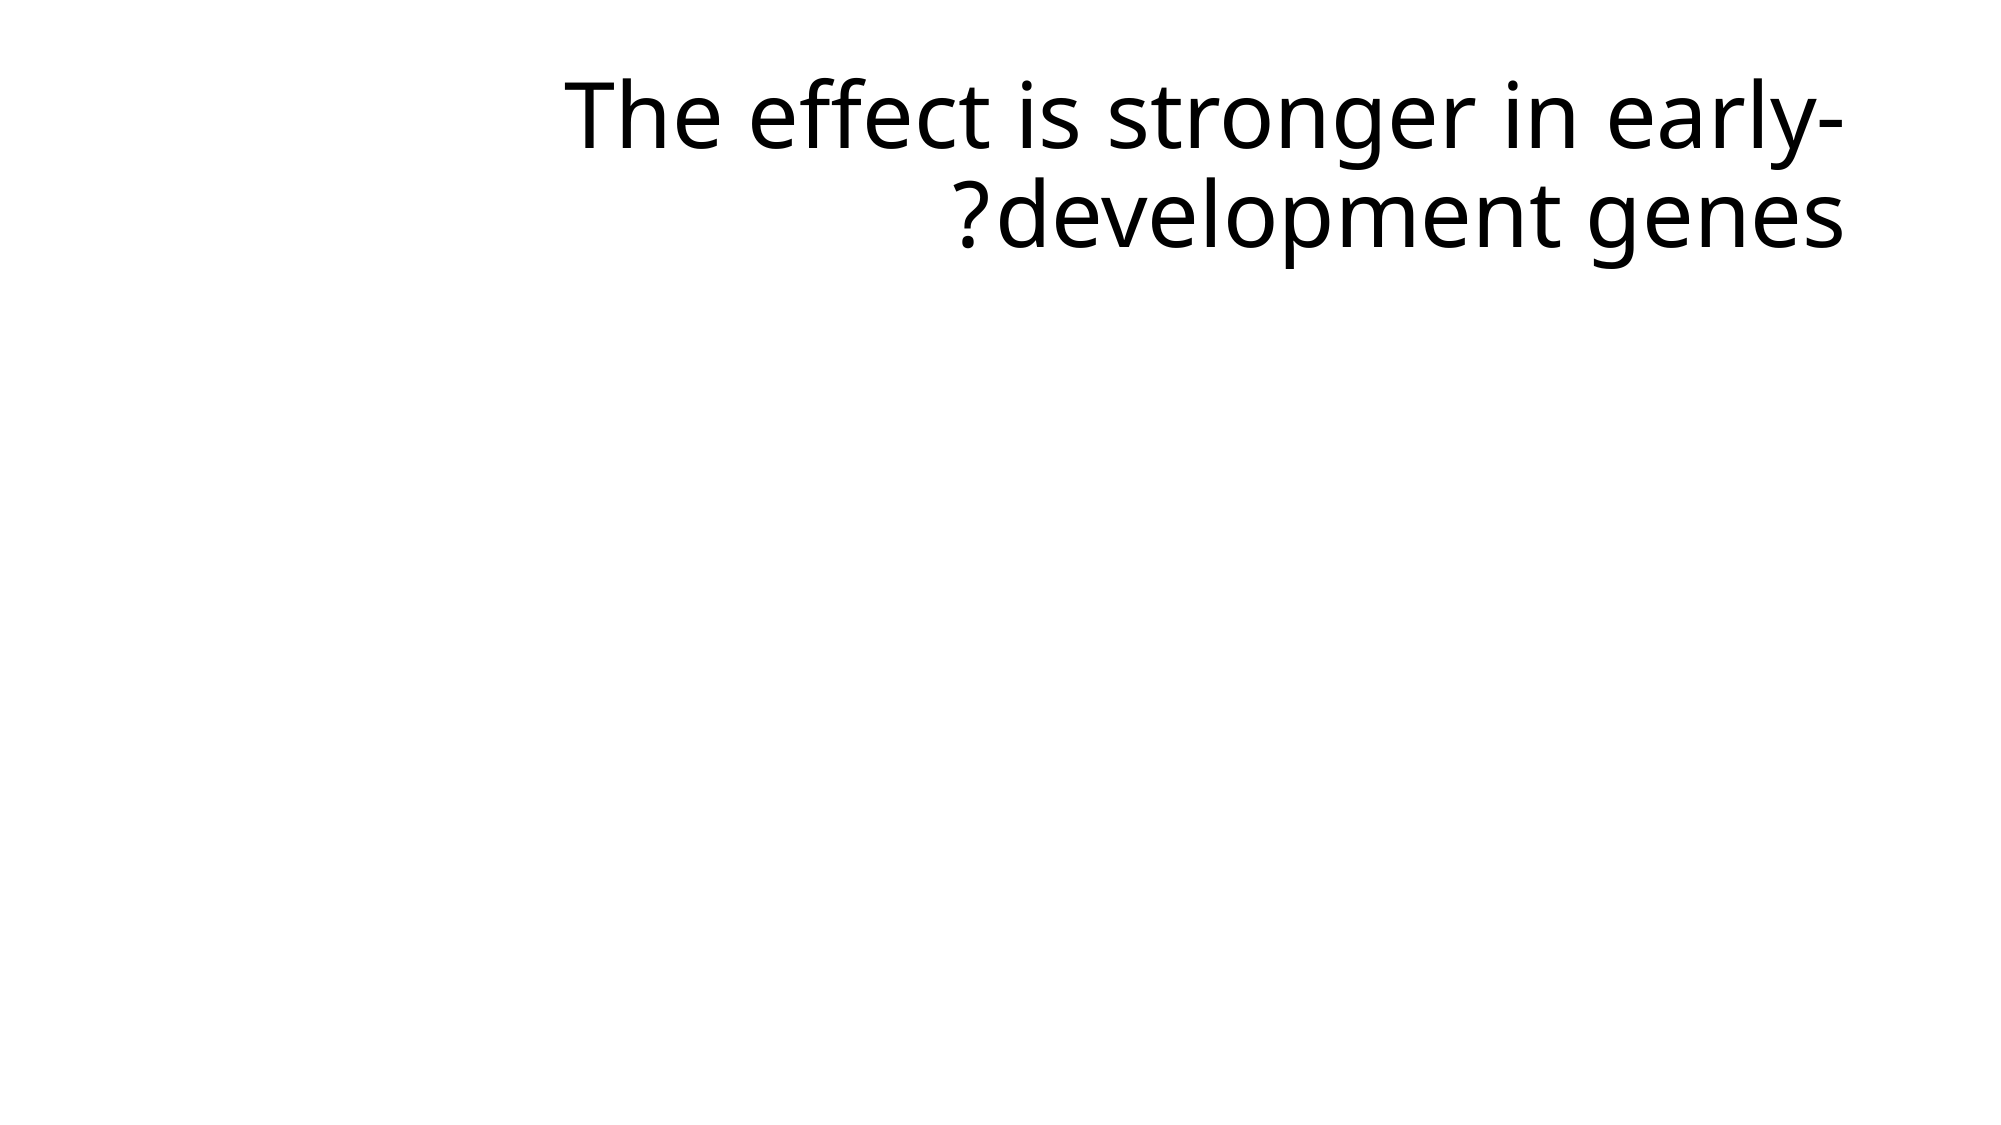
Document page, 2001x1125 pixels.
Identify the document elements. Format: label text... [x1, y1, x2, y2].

title The effect is stronger in early-development genes? [137, 59, 1863, 278]
